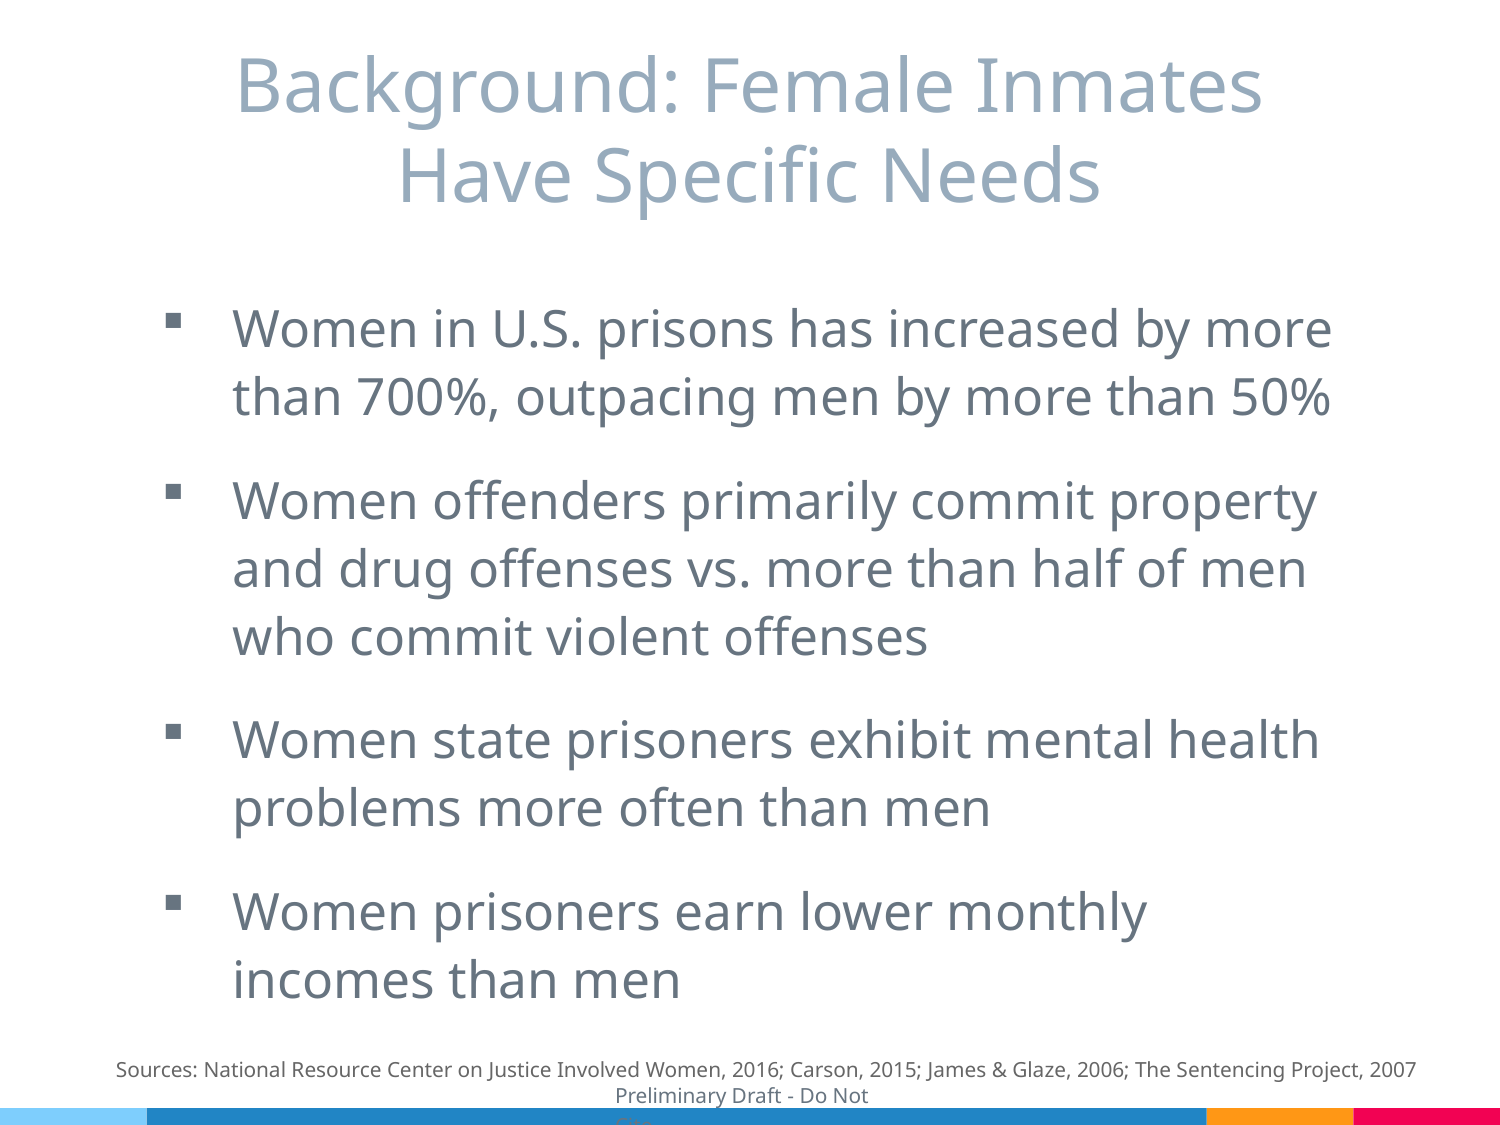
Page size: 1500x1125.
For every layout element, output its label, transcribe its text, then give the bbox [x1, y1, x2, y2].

list Women in U.S. prisons has increased by more than 700%, outpacing men by more than 50% Women offenders primarily commit property and drug offenses vs. more than half of men who commit violent offenses Women state prisoners exhibit mental health problems more often than men Women prisoners earn lower monthly incomes than men [146, 275, 1354, 1048]
title Background: Female Inmates Have Specific Needs [146, 45, 1354, 233]
text_box Preliminary Draft - Do Not Cite [599, 1062, 900, 1113]
text_box Sources: National Resource Center on Justice Involved Women, 2016; Carson, 2015; James & Glaze, 2006; The Sentencing Project, 2007 [68, 1048, 1432, 1124]
